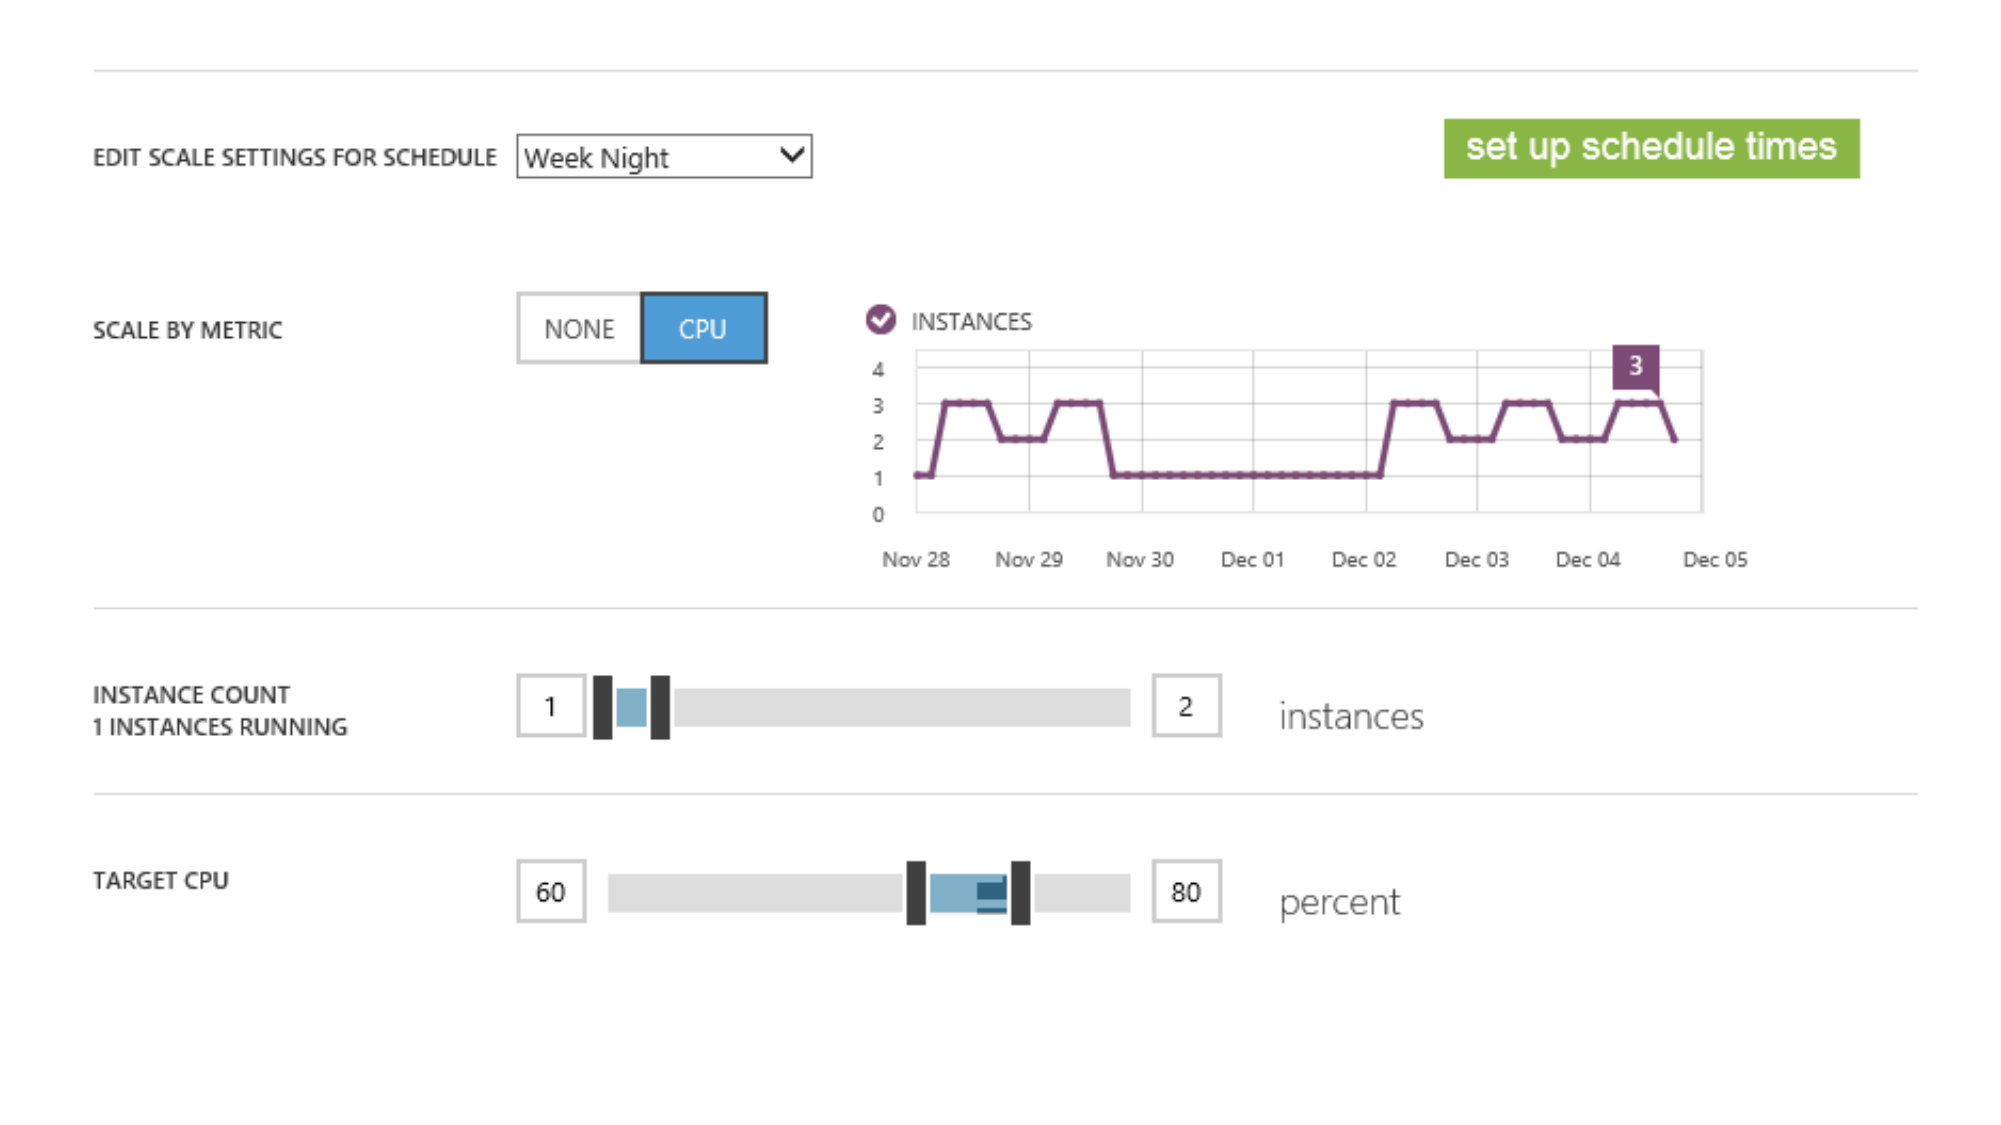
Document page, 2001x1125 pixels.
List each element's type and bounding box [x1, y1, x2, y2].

picture [52, 49, 1978, 994]
